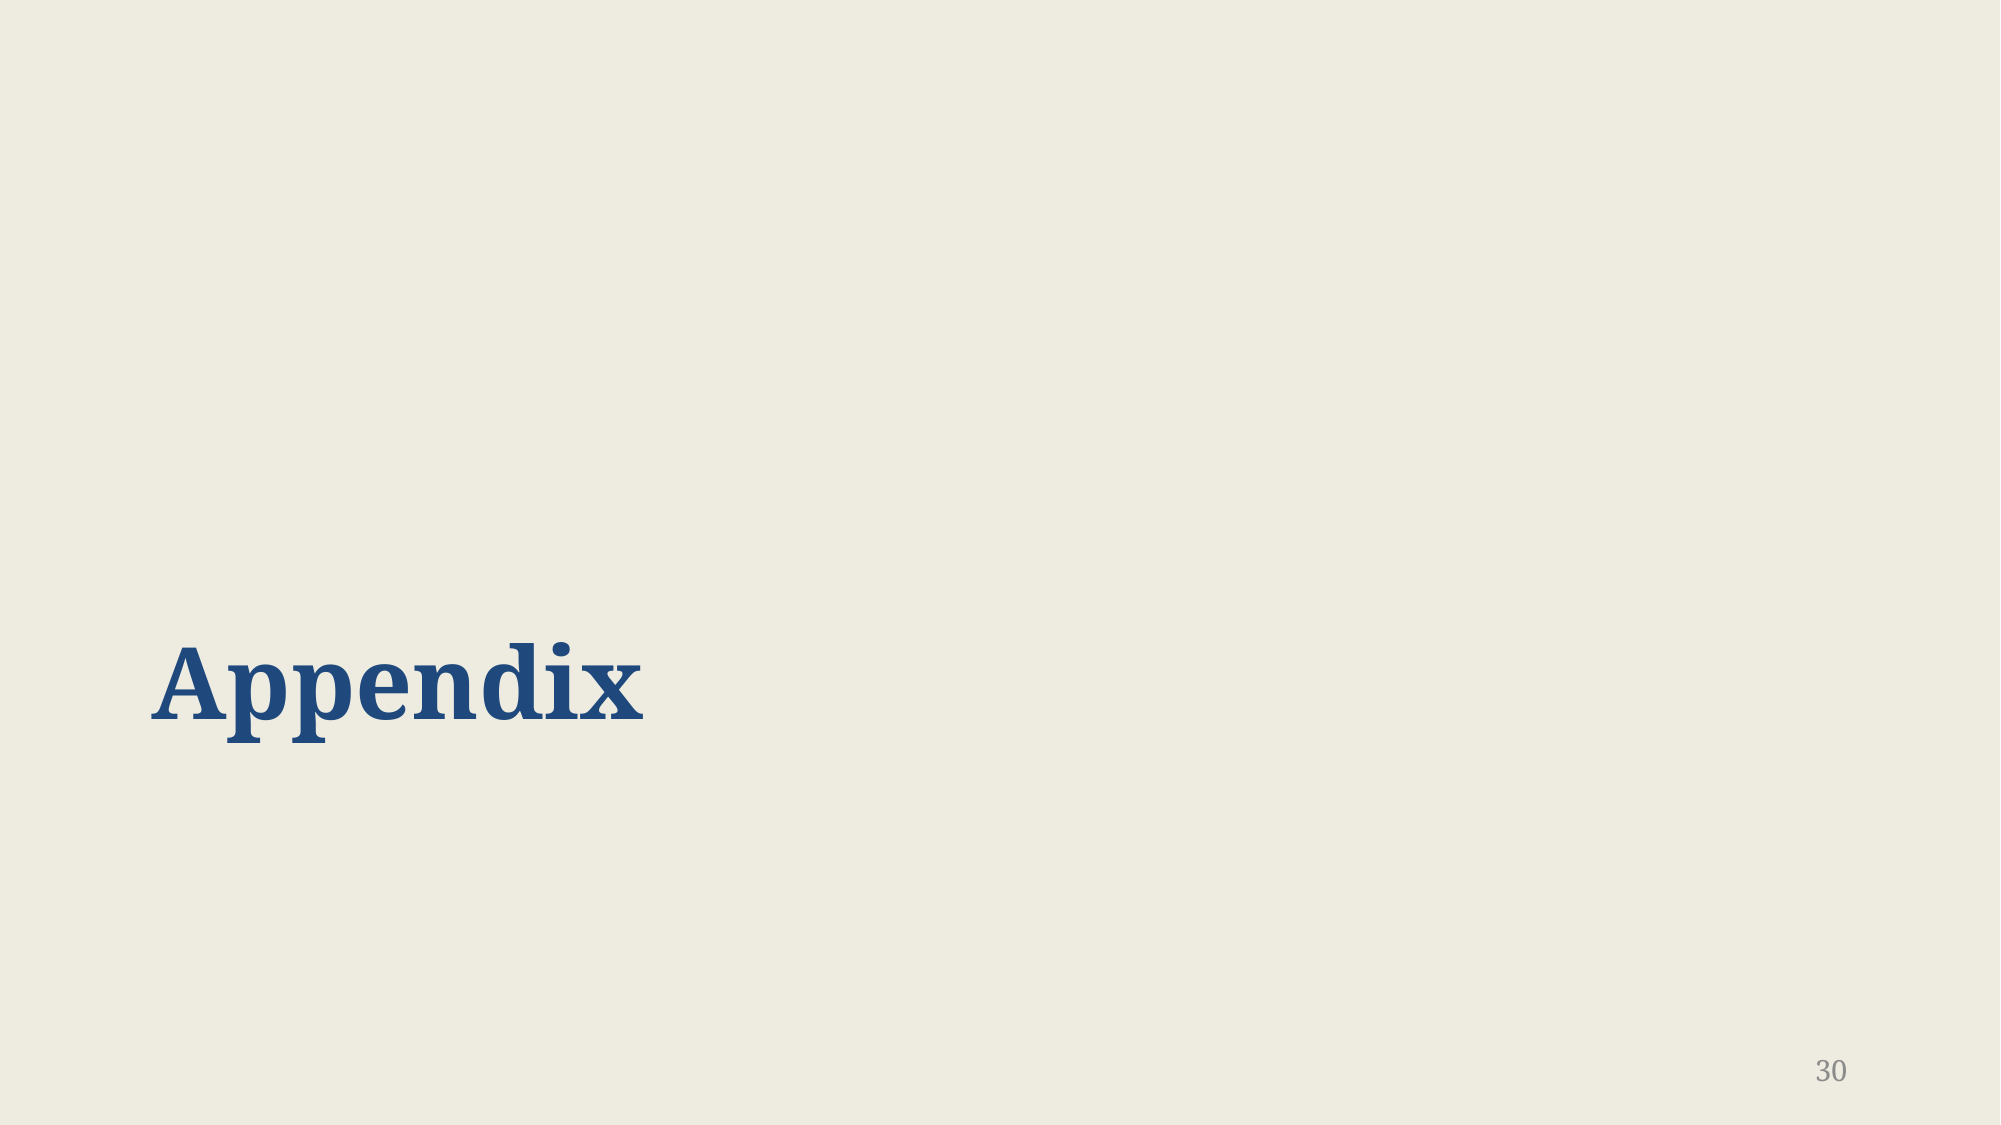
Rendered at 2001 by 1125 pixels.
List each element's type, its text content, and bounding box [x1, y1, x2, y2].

slide_number 30 [1412, 1042, 1863, 1103]
title Appendix [136, 280, 1862, 749]
